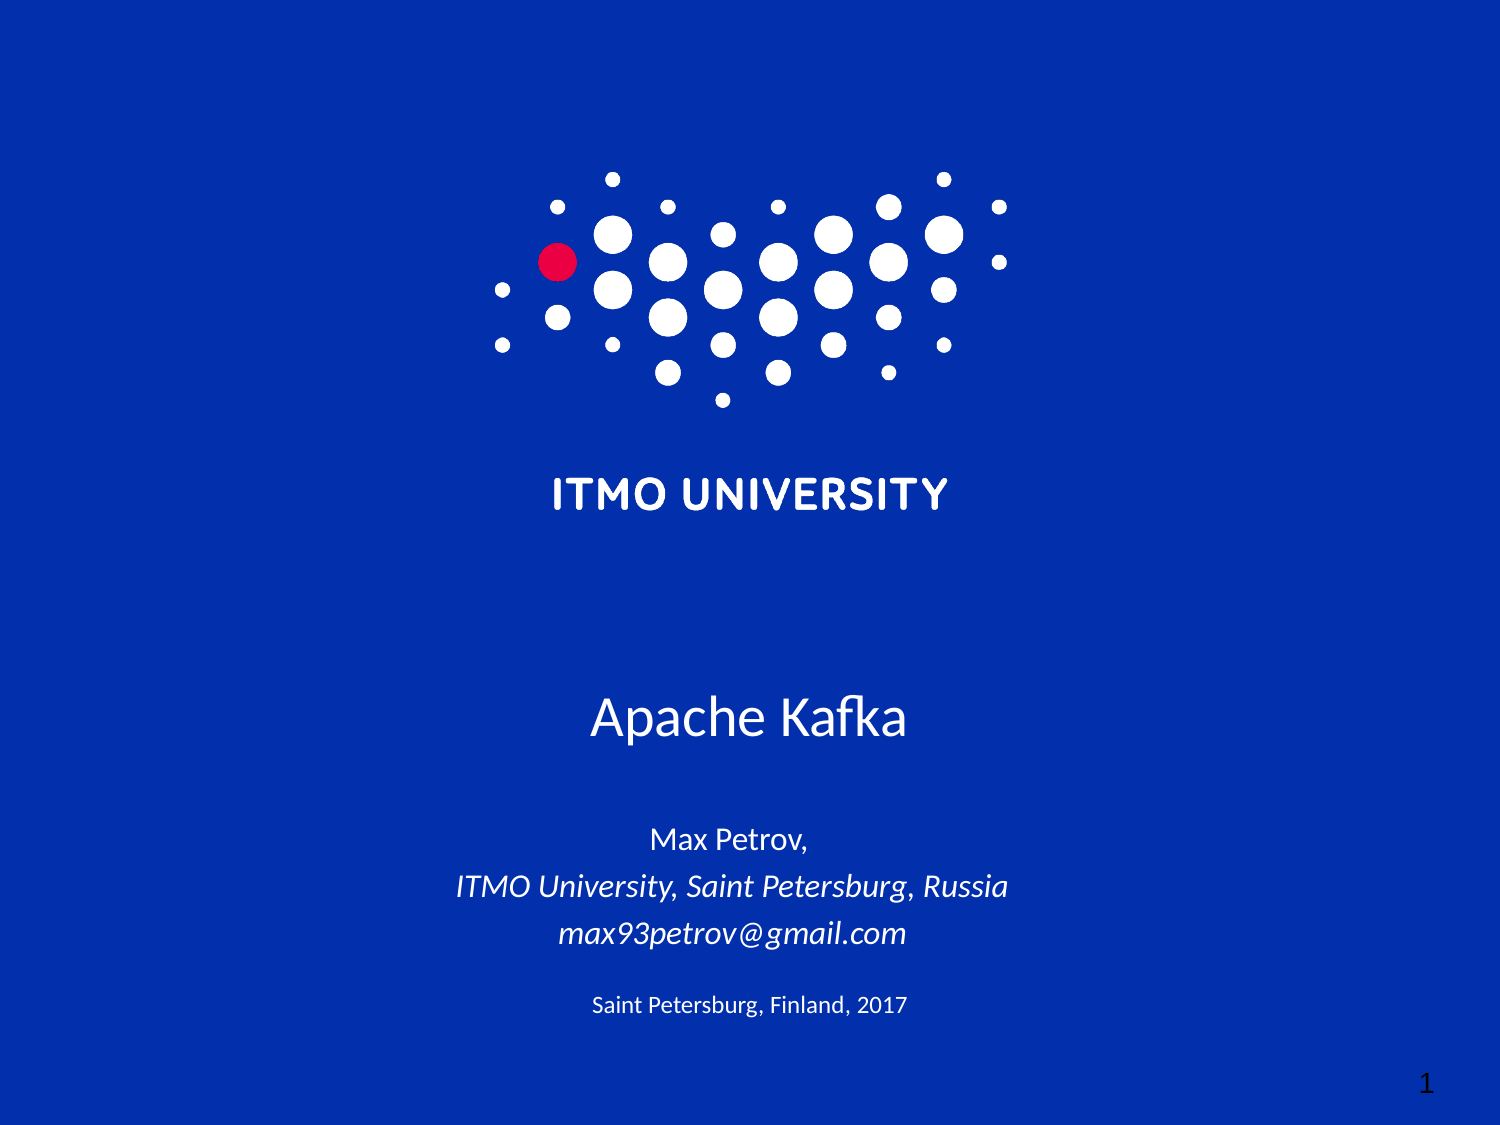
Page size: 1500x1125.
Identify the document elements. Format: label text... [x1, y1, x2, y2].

slide_number 1 [1403, 1038, 1494, 1125]
title Apache Kafka [225, 601, 1275, 756]
picture [414, 93, 1086, 583]
list Max Petrov, ITMO University, Saint Petersburg, Russia max93petrov@gmail.com [190, 763, 1275, 865]
subtitle Saint Petersburg, Finland, 2017 [225, 957, 1275, 1056]
